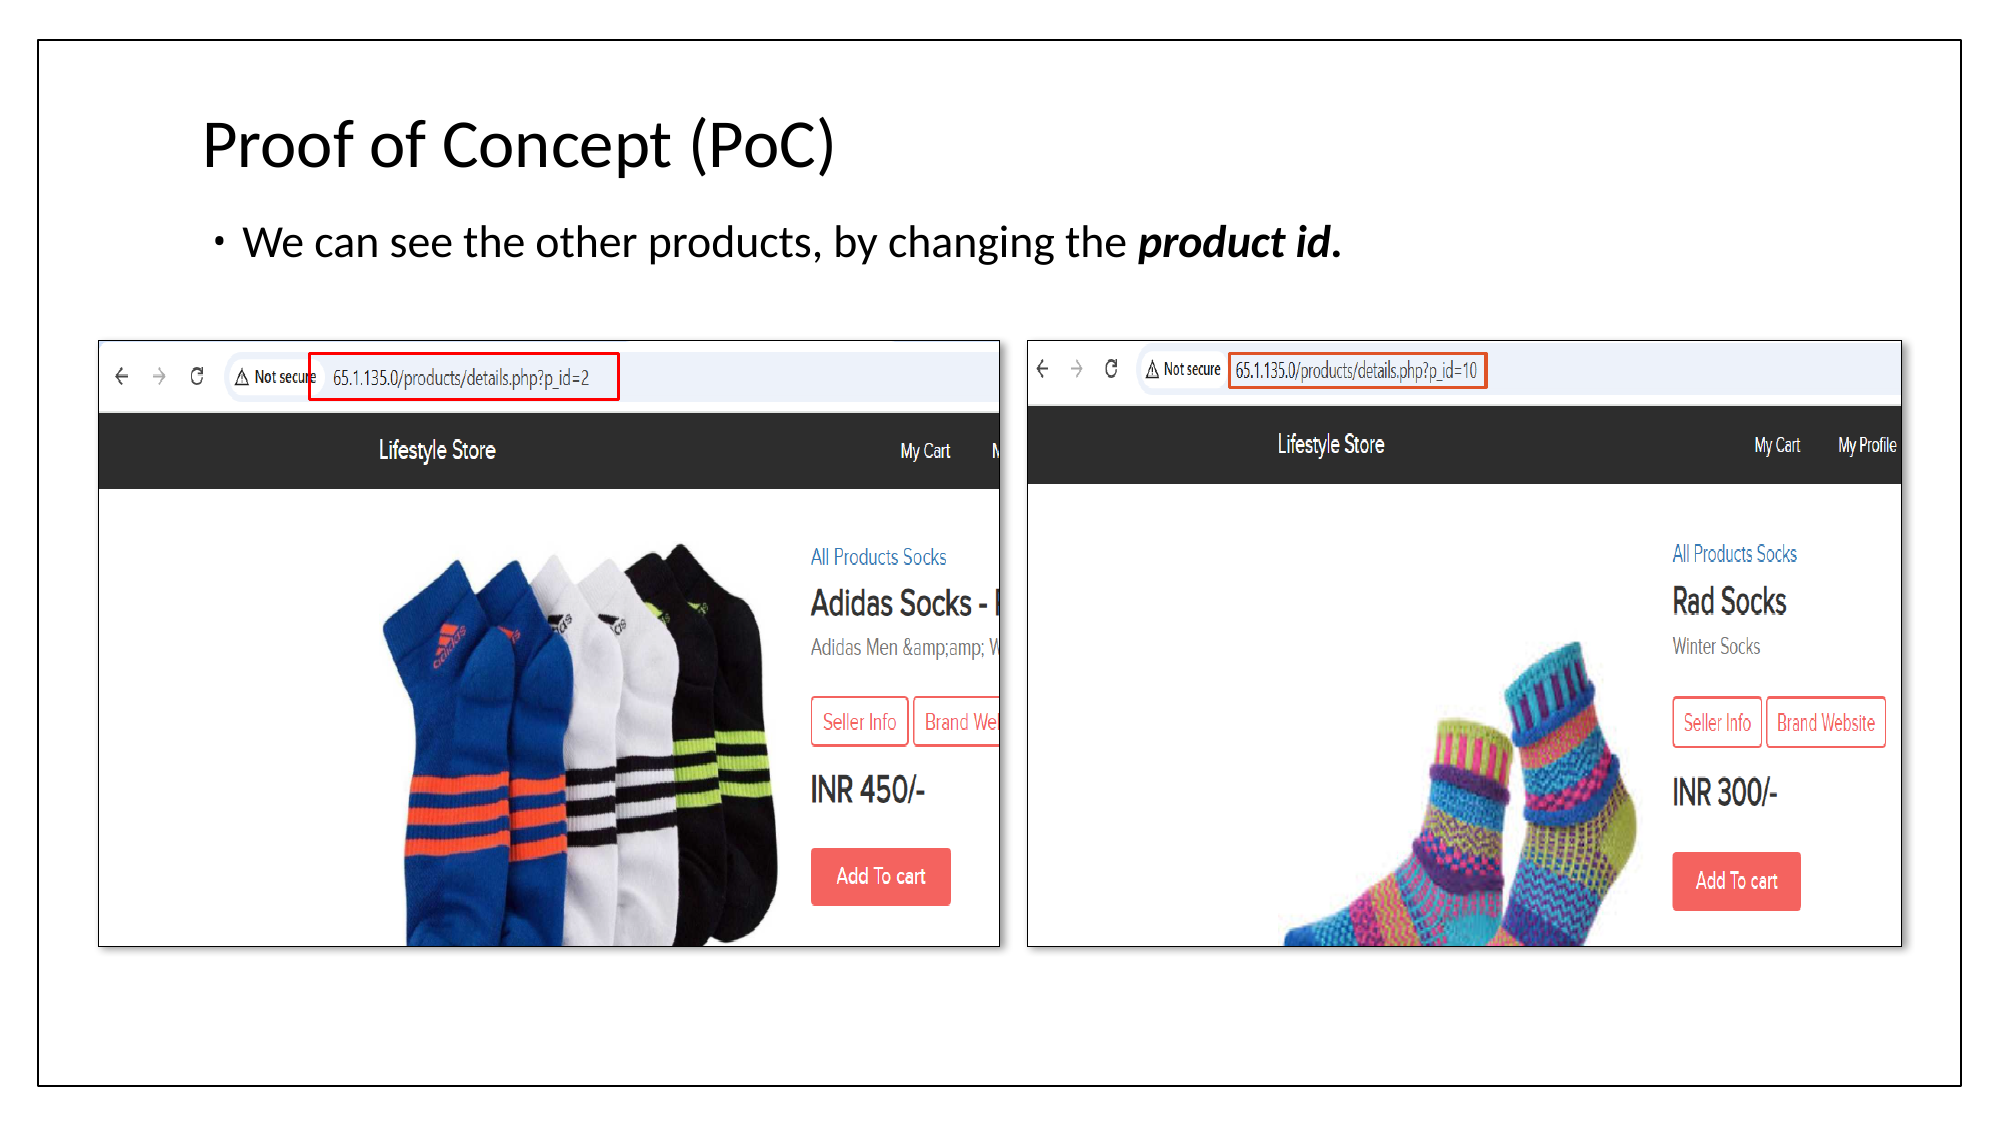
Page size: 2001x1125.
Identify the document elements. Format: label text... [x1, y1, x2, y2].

title Proof of Concept (PoC) [187, 99, 1808, 190]
picture [97, 340, 1001, 947]
list We can see the other products, by changing the product id. [189, 210, 1811, 874]
picture [1026, 340, 1903, 947]
